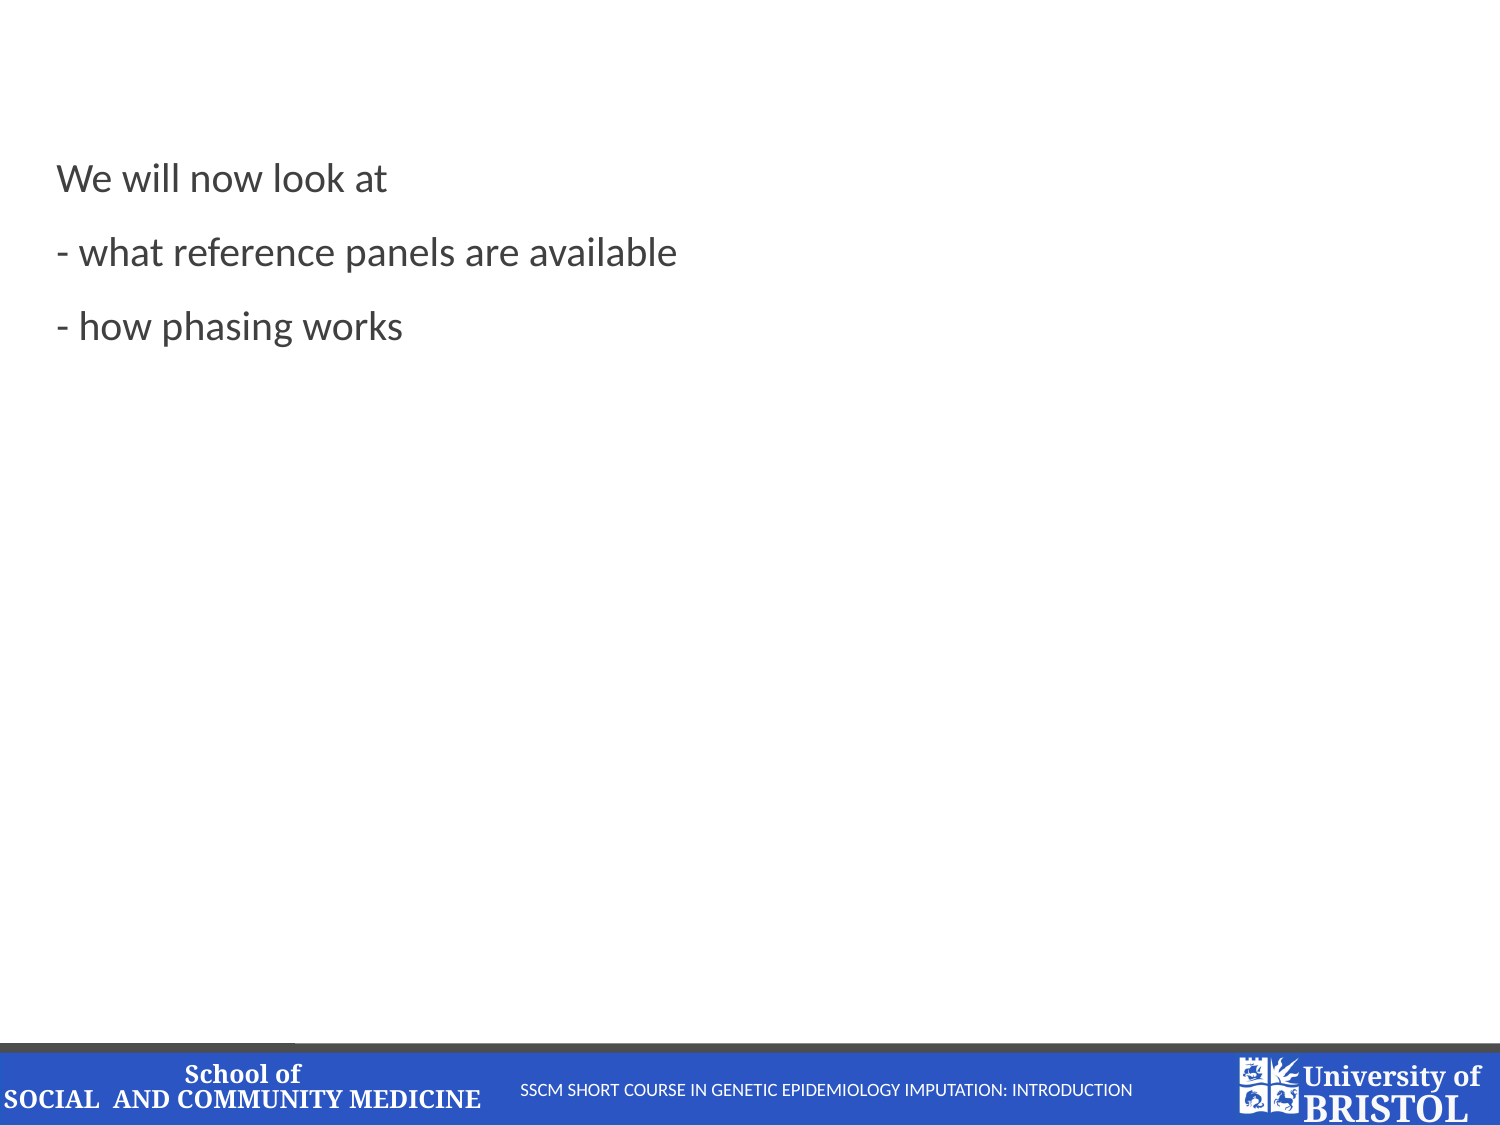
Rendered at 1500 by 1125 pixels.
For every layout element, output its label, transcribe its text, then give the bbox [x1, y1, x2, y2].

footer SSCM Short Course in Genetic Epidemiology Imputation: Introduction [476, 1058, 1177, 1119]
list We will now look at - what reference panels are available - how phasing works [41, 149, 1459, 1035]
picture [1234, 1053, 1301, 1120]
